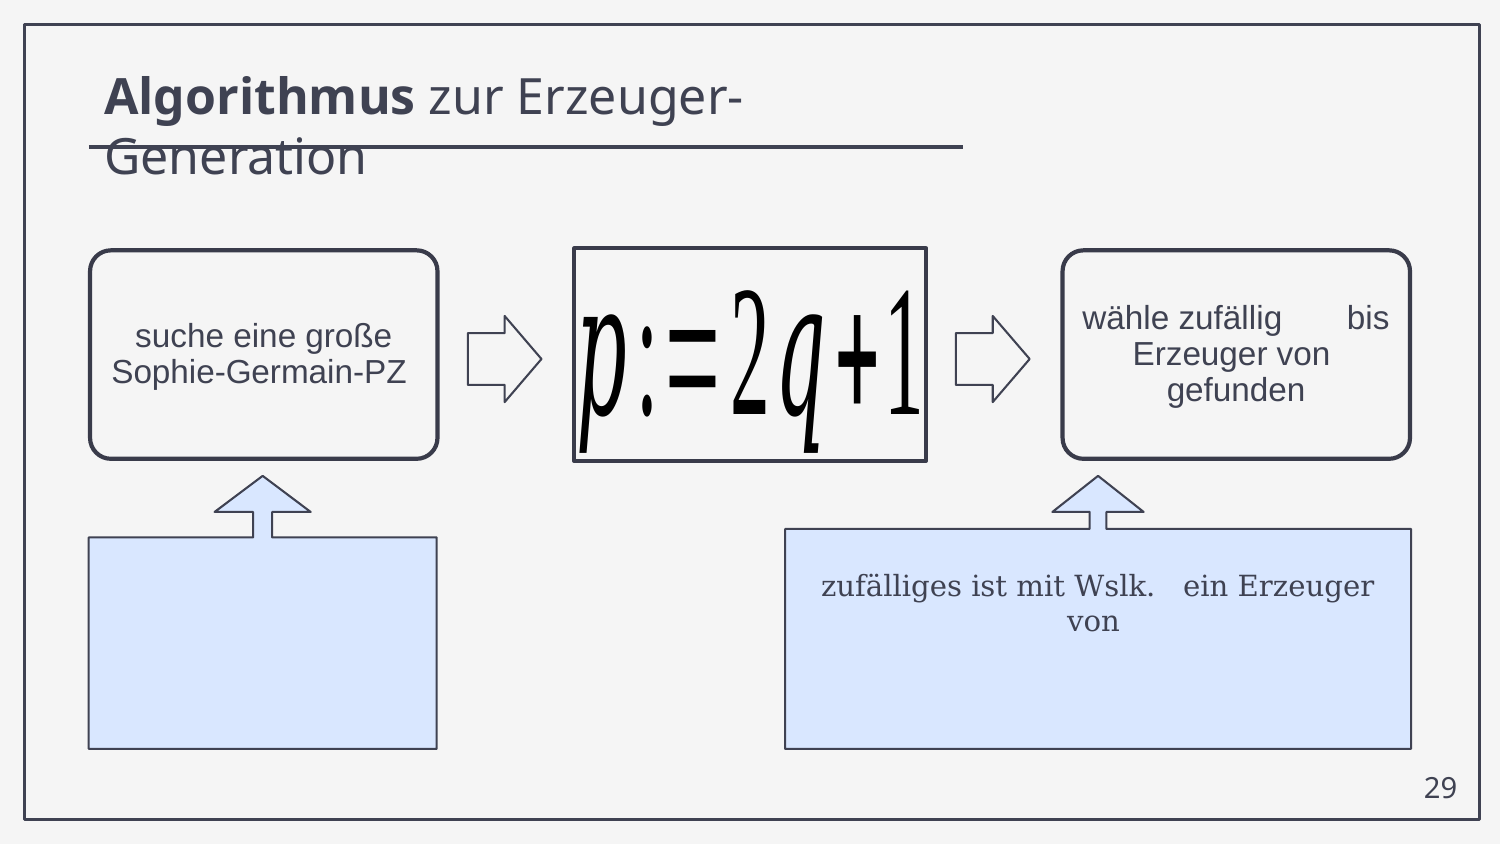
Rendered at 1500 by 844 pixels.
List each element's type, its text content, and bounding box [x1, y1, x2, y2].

text_box [955, 315, 1030, 403]
text_box [467, 315, 542, 403]
text_box Algorithmus zur Erzeuger-Generation [89, 49, 994, 144]
text_box 29 [1409, 762, 1489, 812]
